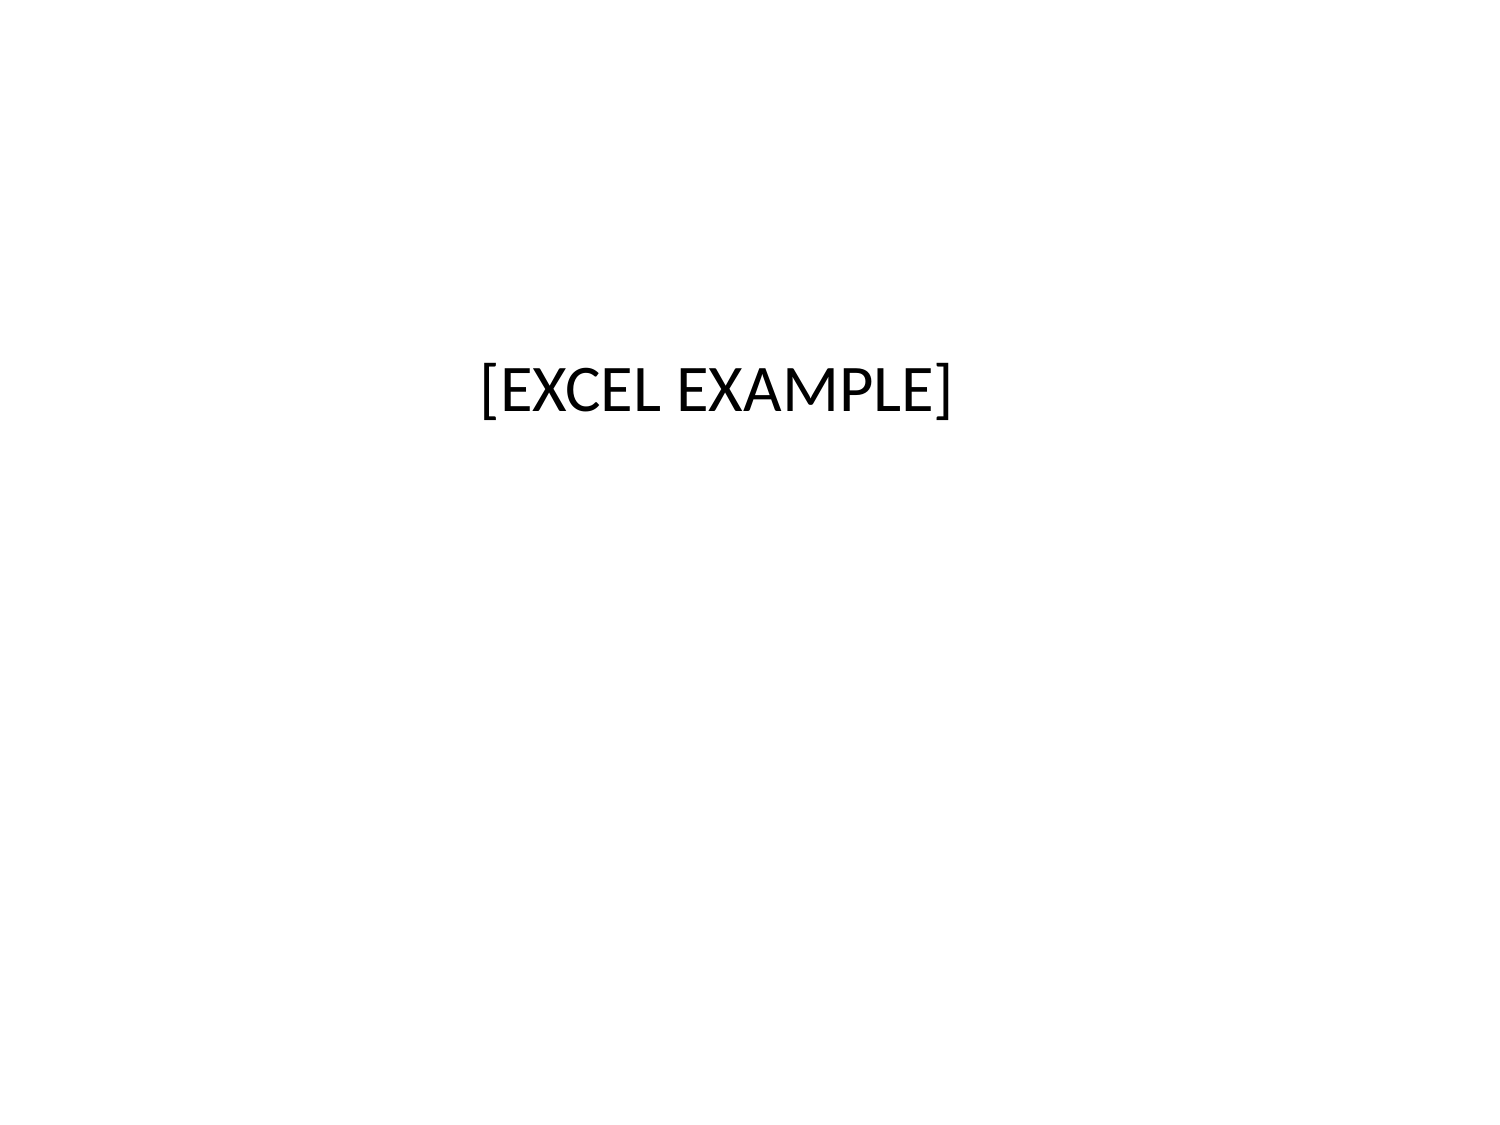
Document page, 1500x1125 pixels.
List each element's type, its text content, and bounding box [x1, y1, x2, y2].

text_box [EXCEL EXAMPLE] [449, 337, 1500, 1080]
